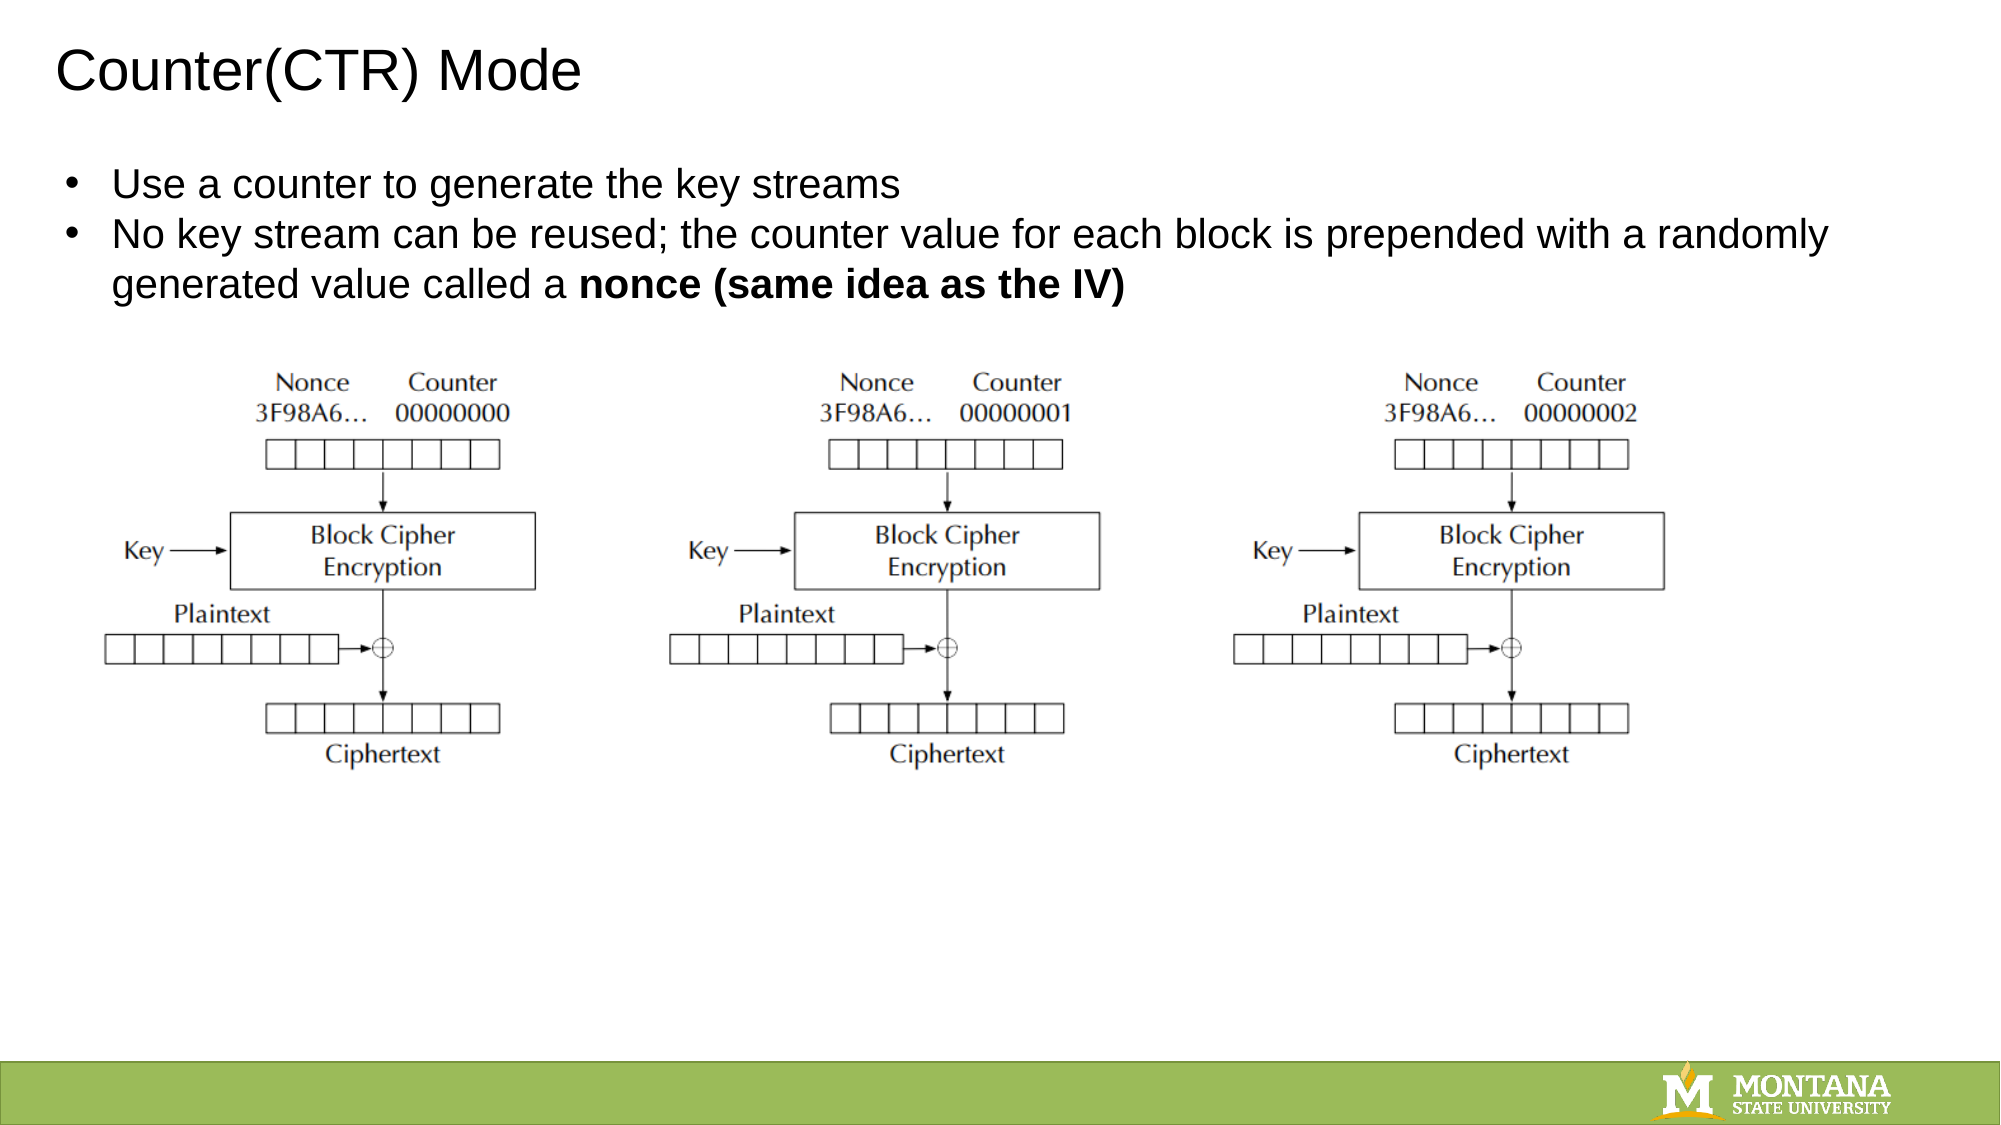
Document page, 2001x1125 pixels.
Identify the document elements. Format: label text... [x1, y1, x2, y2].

picture [1649, 1060, 1892, 1122]
text_box Use a counter to generate the key streams No key stream can be reused; the counter value for each block is prepended with a randomly generated value called a nonce (same idea as the IV) [50, 149, 1853, 365]
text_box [1892, 1060, 2000, 1125]
picture [74, 362, 1726, 783]
text_box Counter(CTR) Mode [40, 24, 600, 110]
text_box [0, 1060, 1647, 1125]
